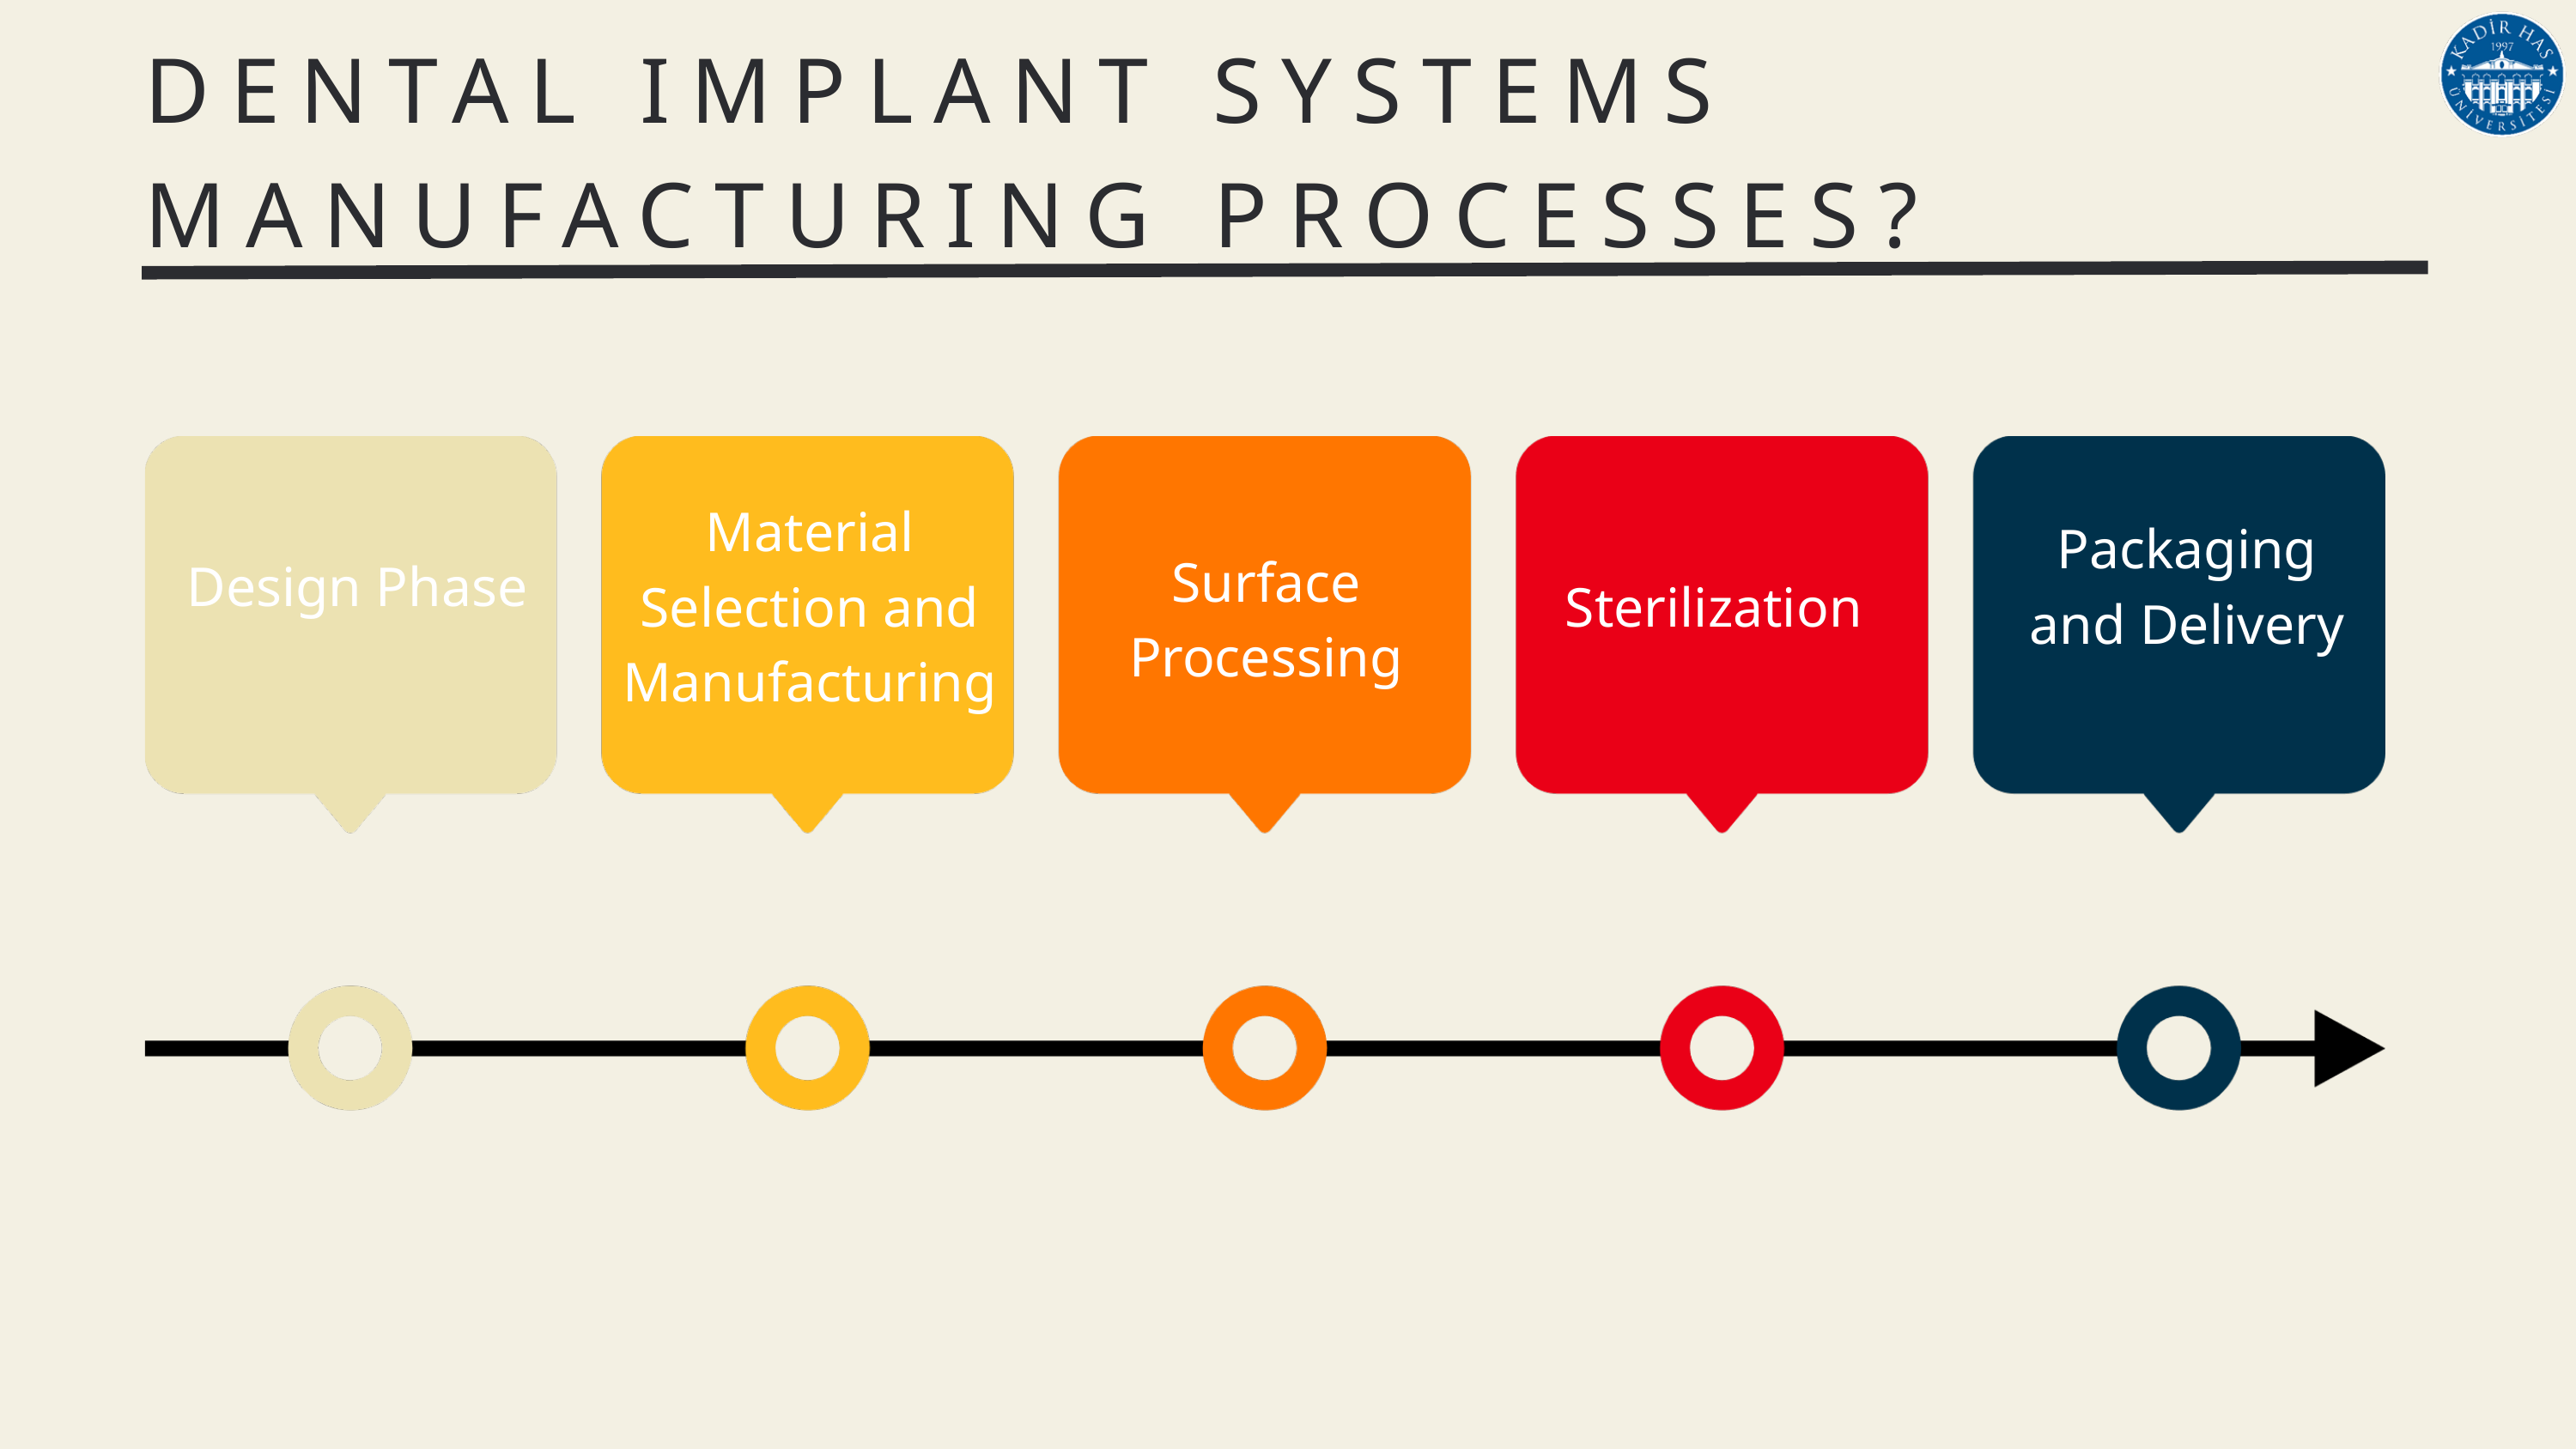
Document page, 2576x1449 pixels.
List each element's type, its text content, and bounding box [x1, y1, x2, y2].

text_box Packaging and Delivery [2008, 504, 2366, 655]
text_box Material Selection and Manufacturing [602, 487, 1018, 713]
text_box [144, 436, 2386, 1114]
text_box [2427, 2, 2576, 145]
text_box Design Phase [181, 542, 532, 617]
text_box DENTAL IMPLANT SYSTEMS MANUFACTURING PROCESSES? [144, 15, 2432, 266]
text_box Surface Processing [1070, 537, 1463, 688]
text_box Sterilization [1564, 562, 1947, 638]
